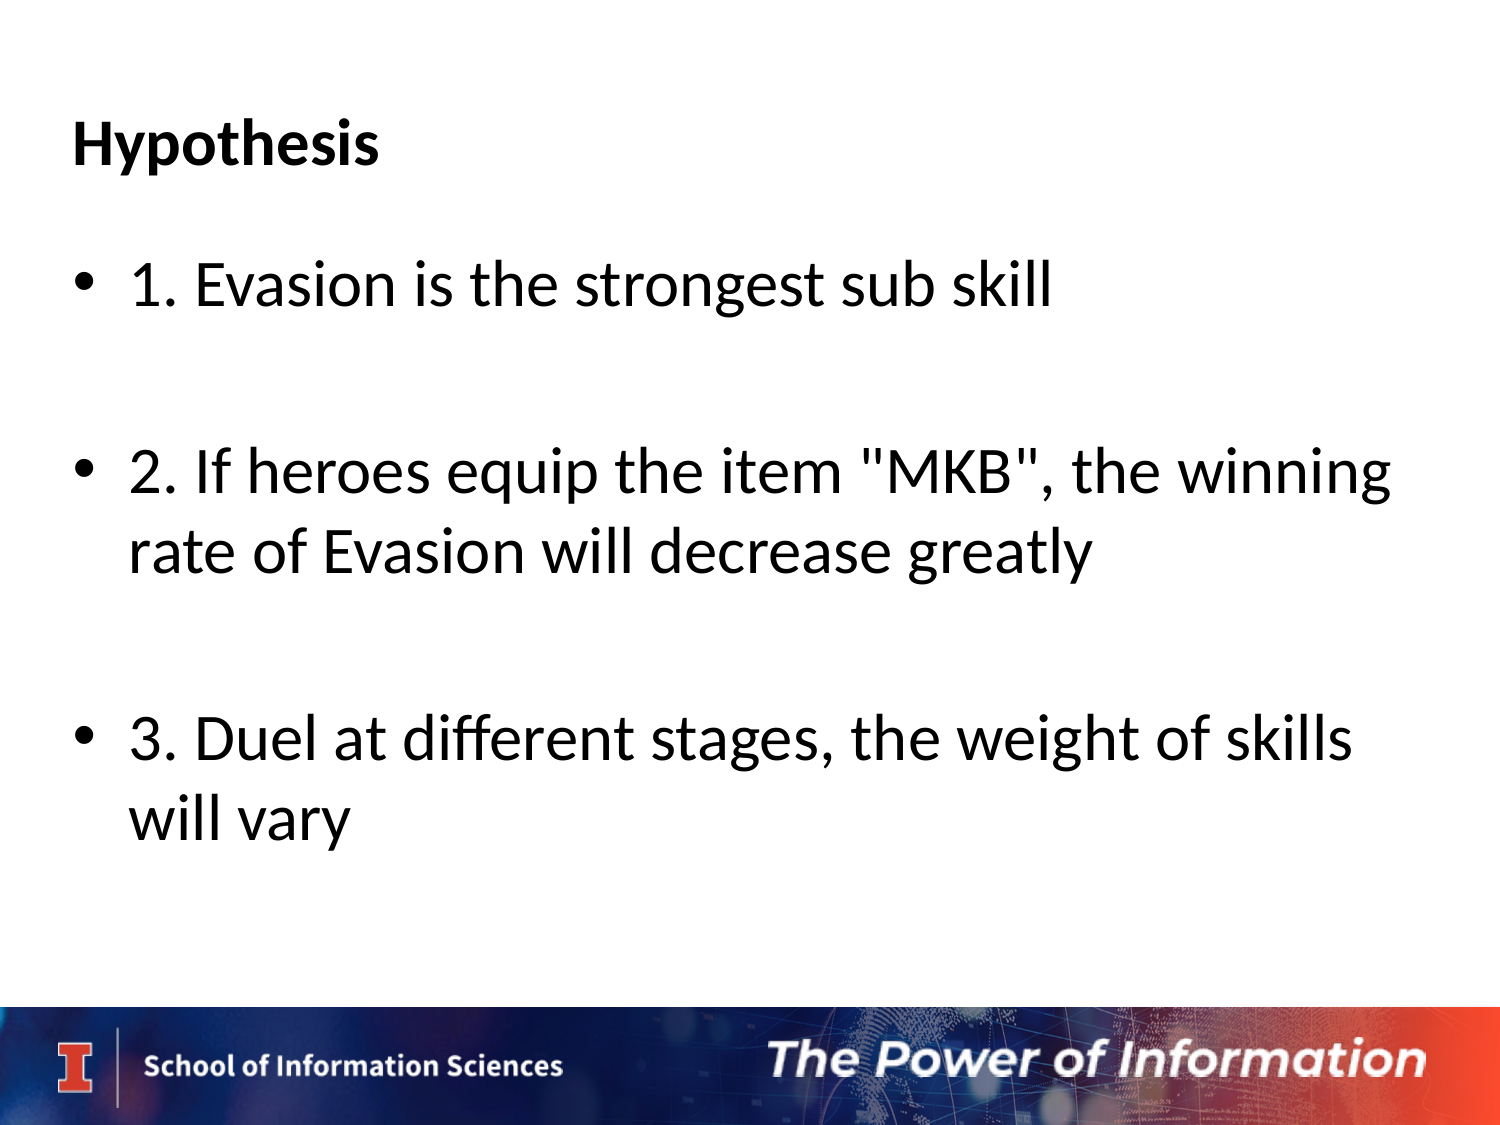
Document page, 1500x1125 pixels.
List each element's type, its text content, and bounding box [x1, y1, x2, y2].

picture [0, 1007, 1426, 1125]
list 1. Evasion is the strongest sub skill 2. If heroes equip the item "MKB", the winning rate of Evasion will decrease greatly 3. Duel at different stages, the weight of skills will vary [57, 232, 1424, 969]
title Hypothesis [57, 45, 1424, 232]
